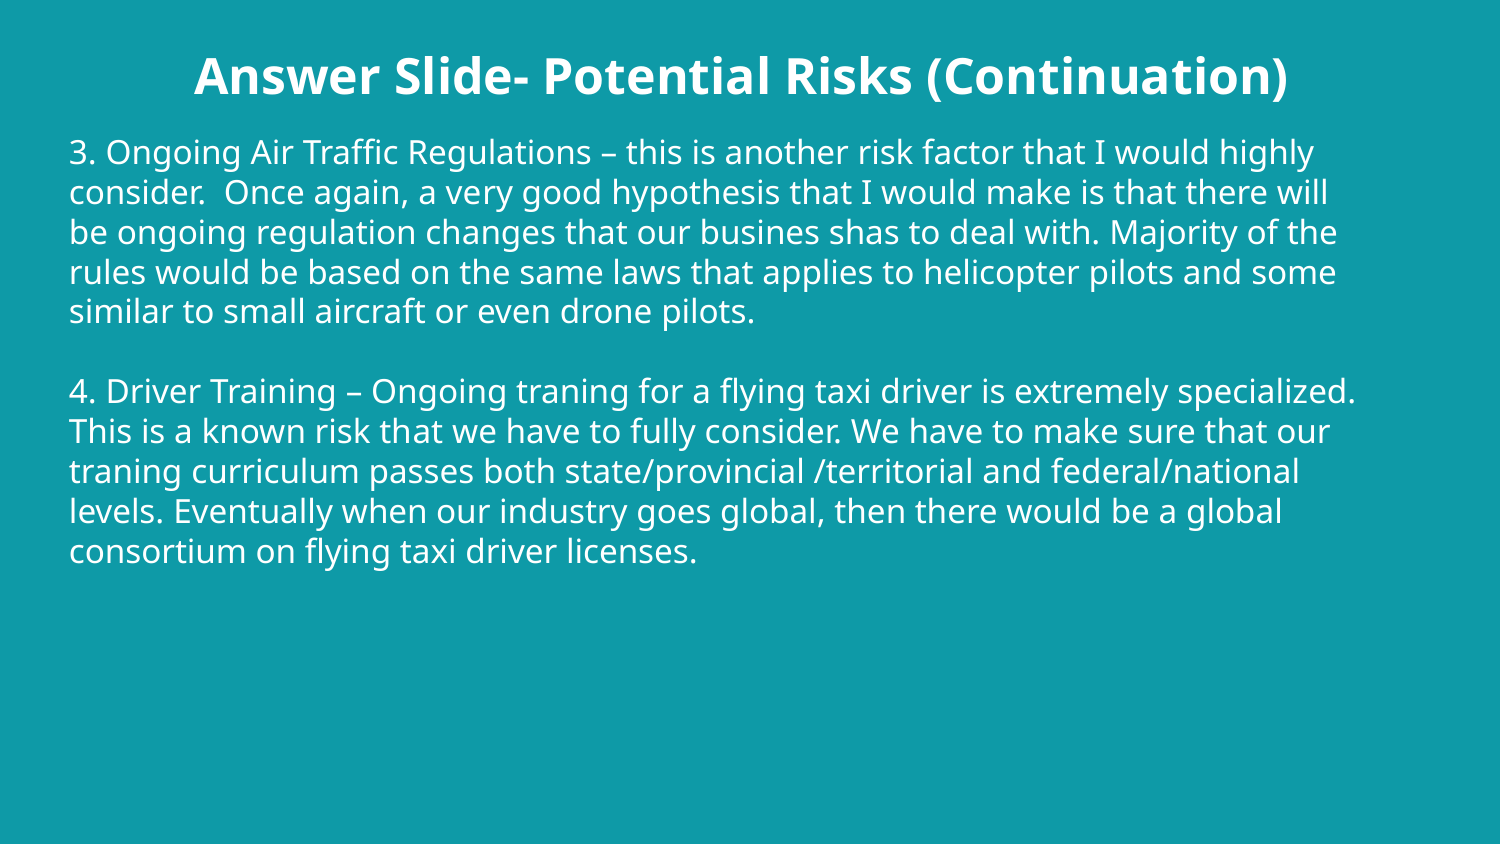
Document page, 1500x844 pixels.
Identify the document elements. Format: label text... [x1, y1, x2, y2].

title Answer Slide- Potential Risks (Continuation) [42, 29, 1441, 116]
title 3. Ongoing Air Traffic Regulations – this is another risk factor that I would highly consider. Once again, a very good hypothesis that I would make is that there will be ongoing regulation changes that our busines shas to deal with. Majority of the rules would be based on the same laws that applies to helicopter pilots and some similar to small aircraft or even drone pilots. 4. Driver Training – Ongoing traning for a flying taxi driver is extremely specialized. This is a known risk that we have to fully consider. We have to make sure that our traning curriculum passes both state/provincial /territorial and federal/national levels. Eventually when our industry goes global, then there would be a global consortium on flying taxi driver licenses. [53, 116, 1376, 761]
